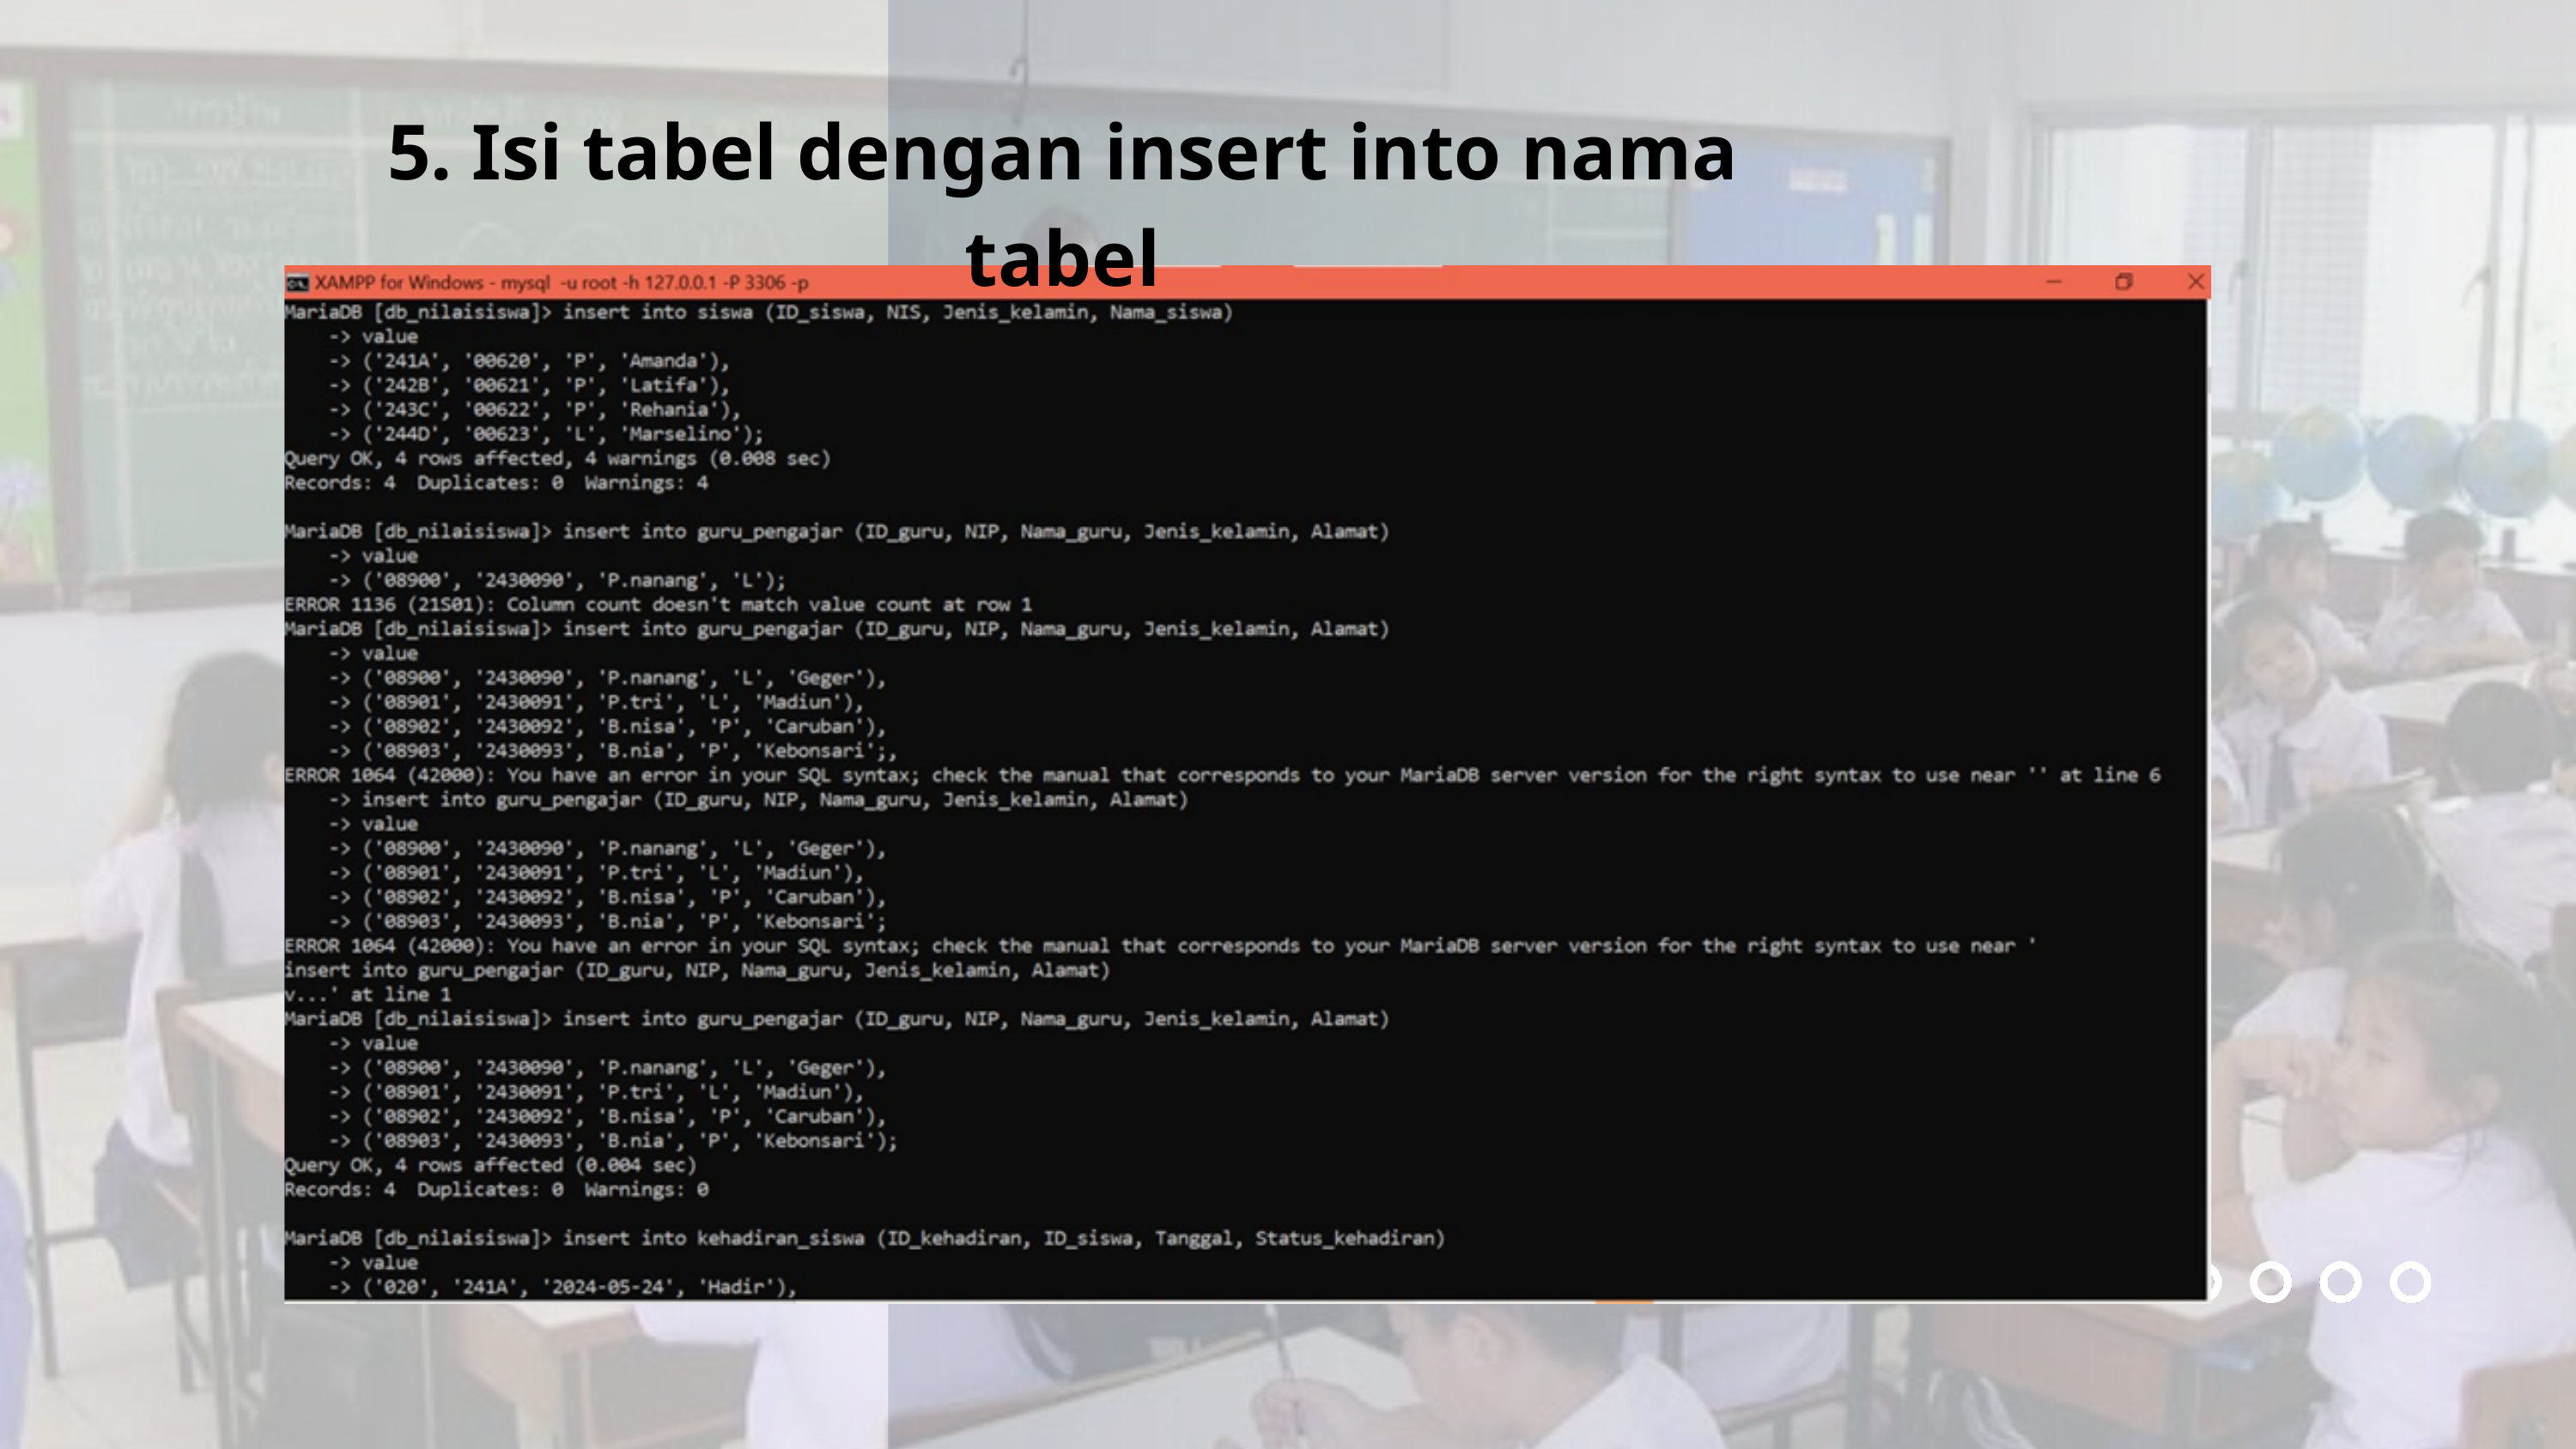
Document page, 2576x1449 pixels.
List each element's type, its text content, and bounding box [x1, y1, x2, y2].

text_box [2212, 1261, 2432, 1303]
text_box [284, 265, 2212, 1304]
text_box 5. Isi tabel dengan insert into nama tabel [283, 88, 1843, 302]
text_box [0, 0, 888, 1449]
text_box [888, 0, 2576, 1449]
